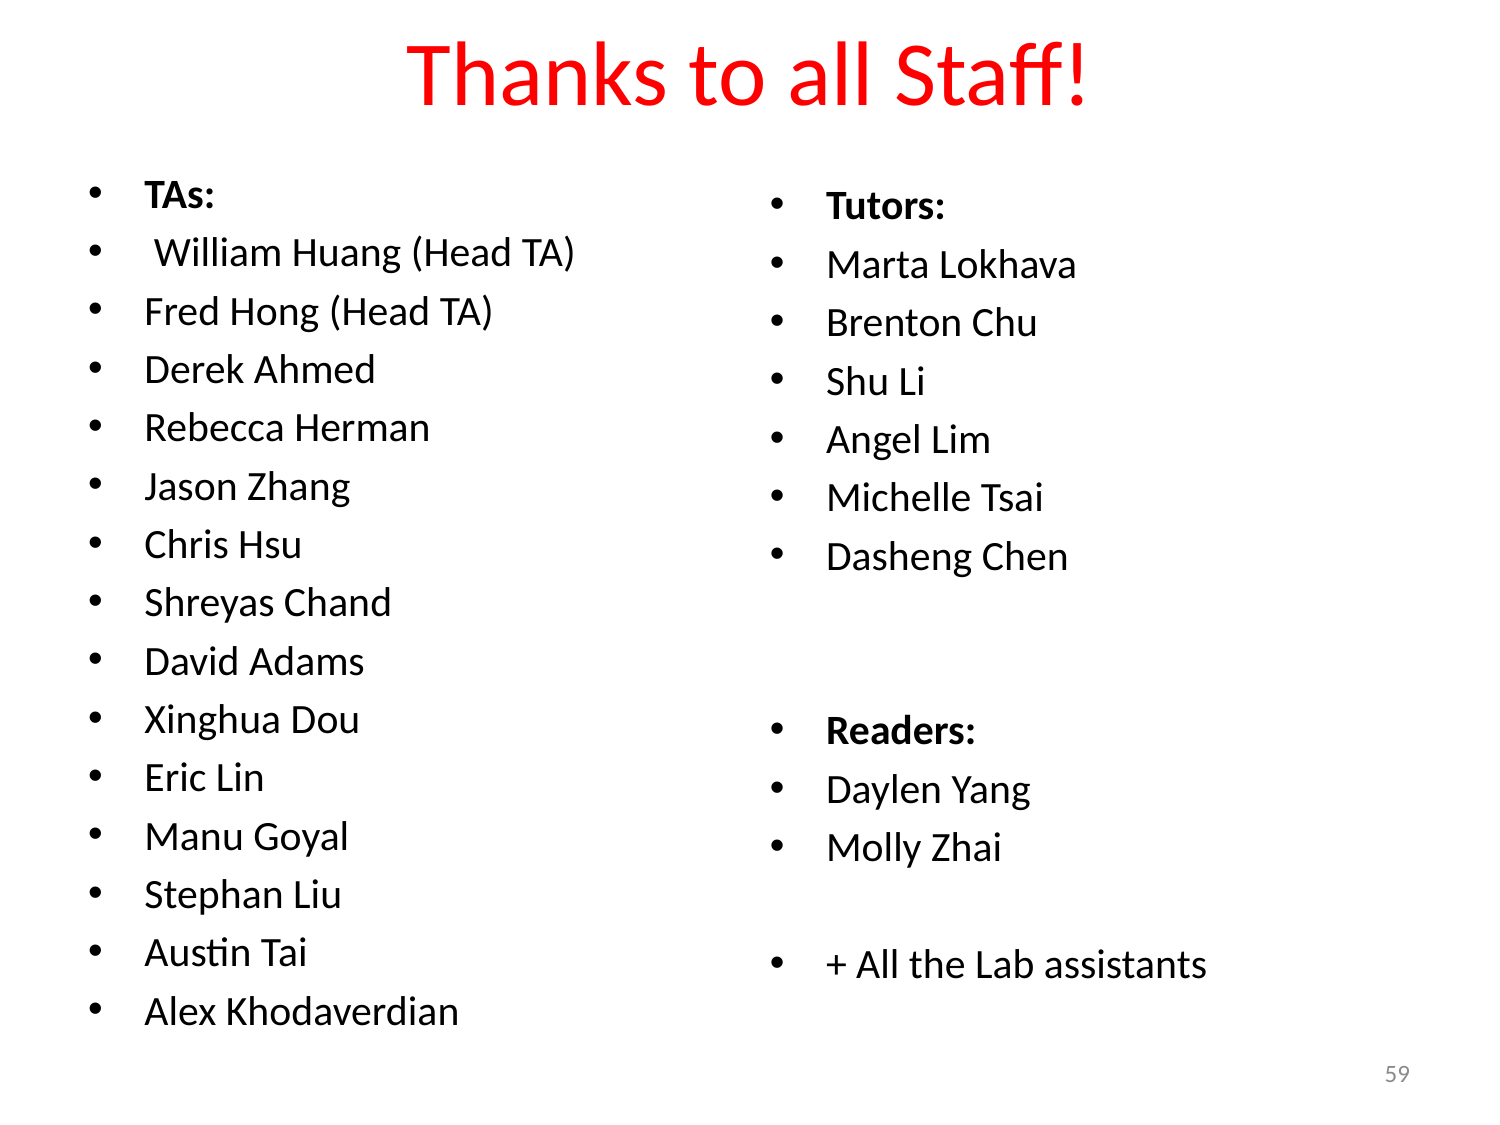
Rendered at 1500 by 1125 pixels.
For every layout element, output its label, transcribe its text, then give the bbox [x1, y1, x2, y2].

slide_number 59 [1074, 1042, 1425, 1103]
list Tutors: Marta Lokhava Brenton Chu Shu Li Angel Lim Michelle Tsai Dasheng Chen Readers: Daylen Yang Molly Zhai + All the Lab assistants [754, 170, 1418, 914]
list TAs: William Huang (Head TA) Fred Hong (Head TA) Derek Ahmed Rebecca Herman Jason Zhang Chris Hsu Shreyas Chand David Adams Xinghua Dou Eric Lin Manu Goyal Stephan Liu Austin Tai Alex Khodaverdian [73, 159, 736, 902]
title Thanks to all Staff! [75, 0, 1425, 138]
